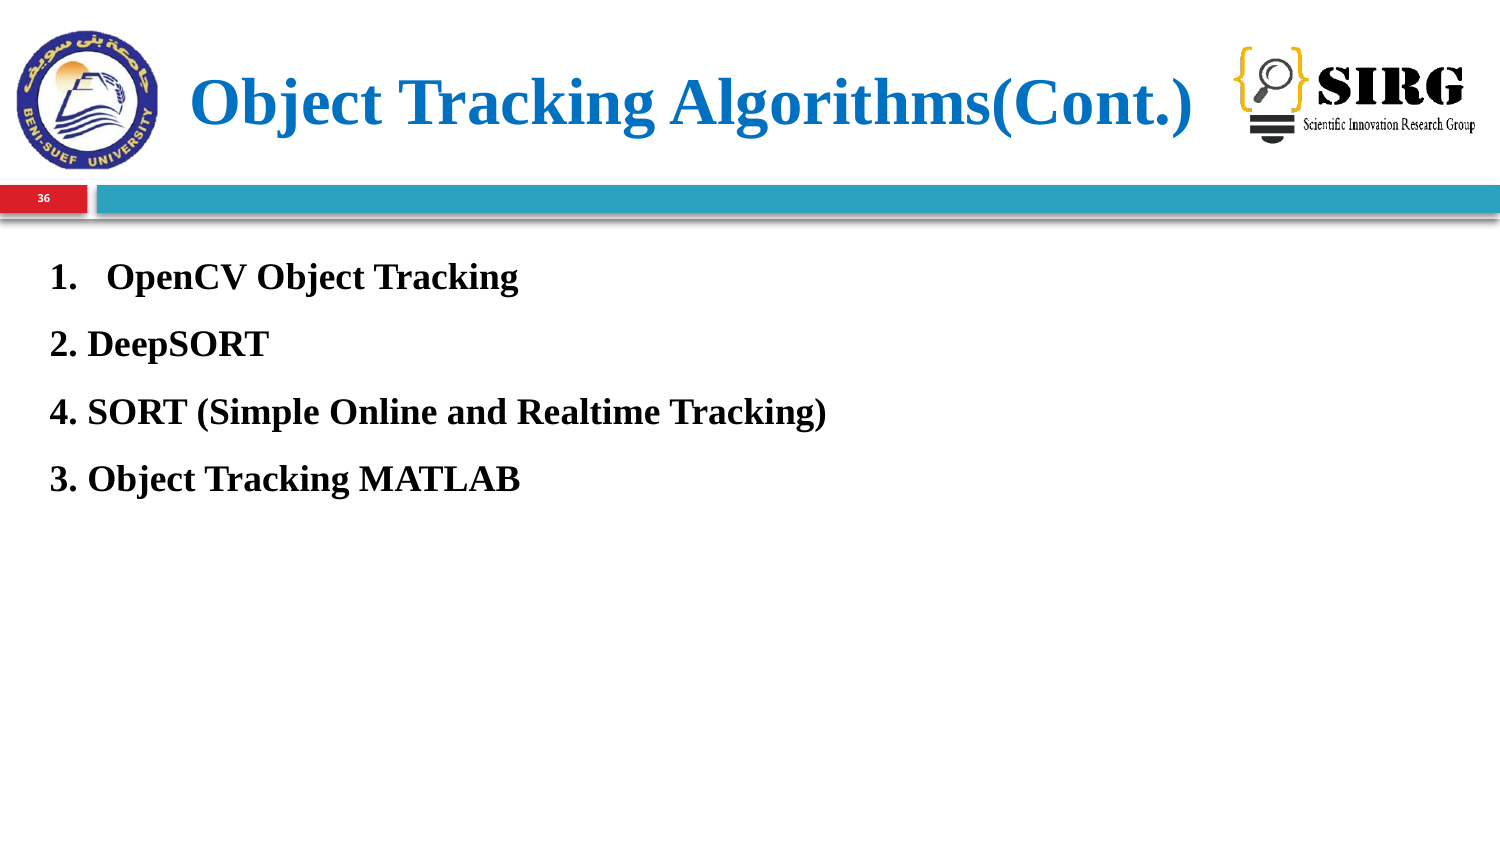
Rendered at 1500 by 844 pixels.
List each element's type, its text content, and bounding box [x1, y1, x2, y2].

title Object Tracking Algorithms(Cont.) [174, 45, 1225, 146]
picture [1199, 0, 1500, 200]
picture [15, 29, 160, 173]
text_box OpenCV Object Tracking 2. DeepSORT 4. SORT (Simple Online and Realtime Tracking) 3. Object Tracking MATLAB [34, 221, 1500, 634]
slide_number 36 [0, 184, 88, 215]
